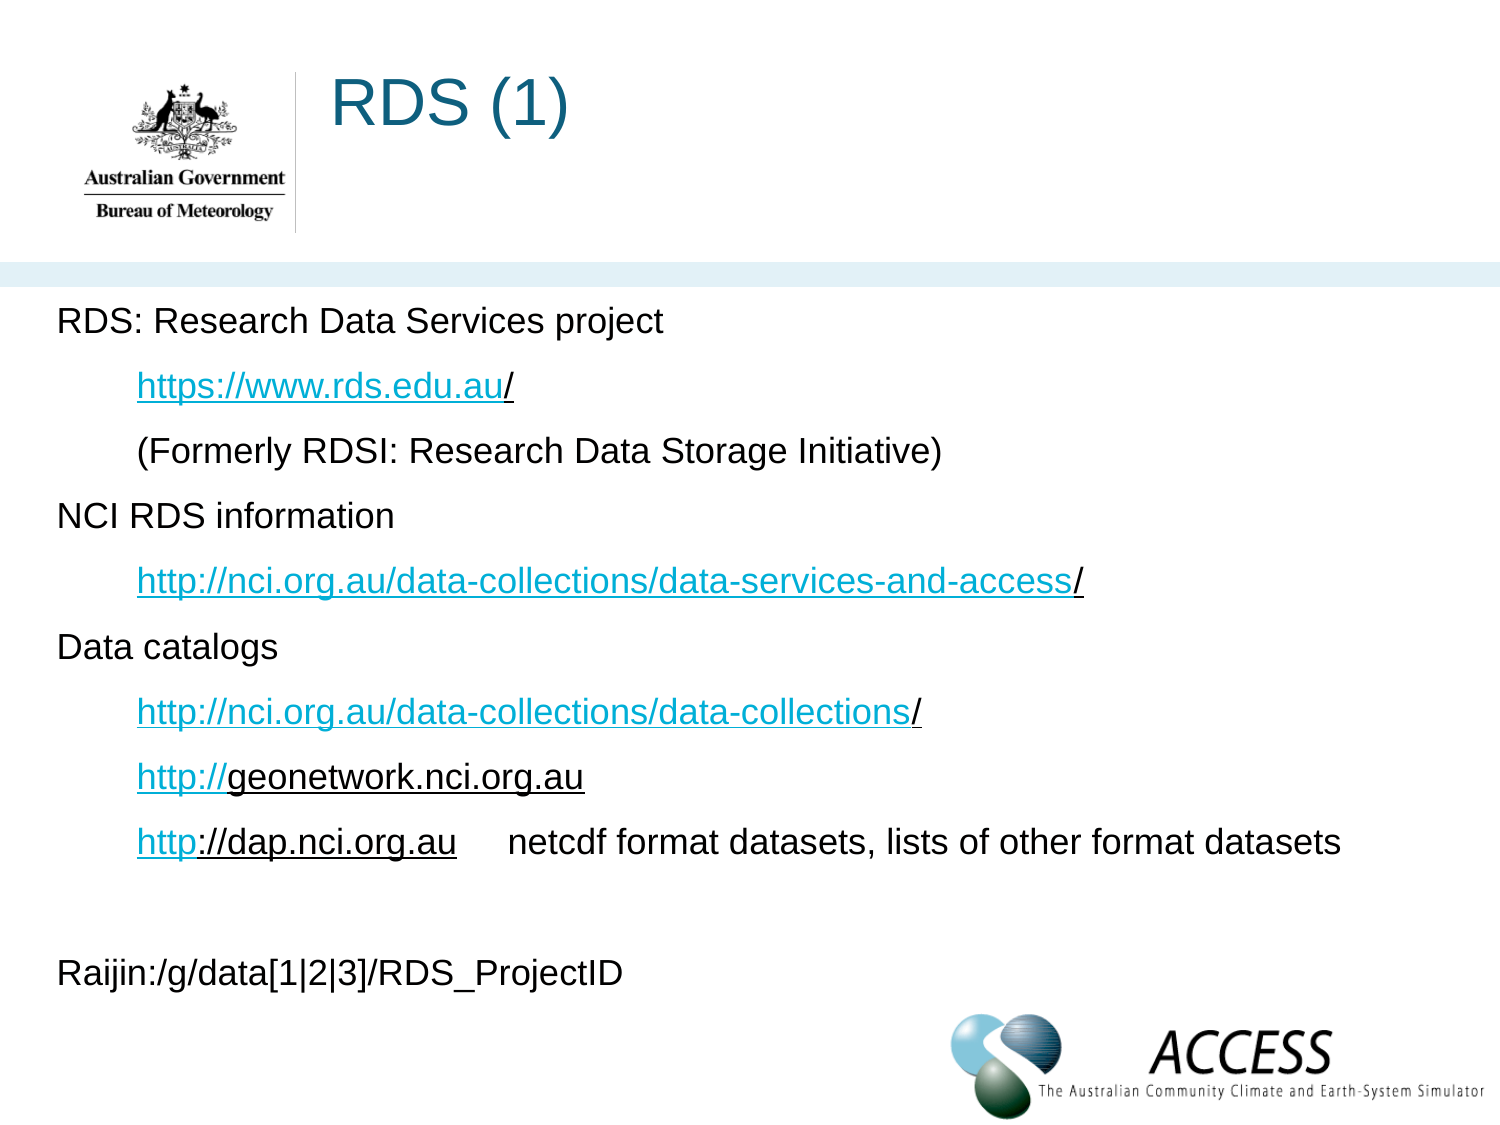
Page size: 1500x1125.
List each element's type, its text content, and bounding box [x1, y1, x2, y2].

picture [0, 262, 1500, 287]
title RDS (1) [315, 45, 1463, 233]
list RDS: Research Data Services project https://www.rds.edu.au/ (Formerly RDSI: Research Data Storage Initiative) NCI RDS information http://nci.org.au/data-collections/data-services-and-access/ Data catalogs http://nci.org.au/data-collections/data-collections/ http://geonetwork.nci.org.au http://dap.nci.org.au netcdf format datasets, lists of other format datasets Raijin:/g/data[1|2|3]/RDS_ProjectID [41, 289, 1459, 1010]
picture [75, 72, 296, 233]
picture [939, 1009, 1500, 1125]
